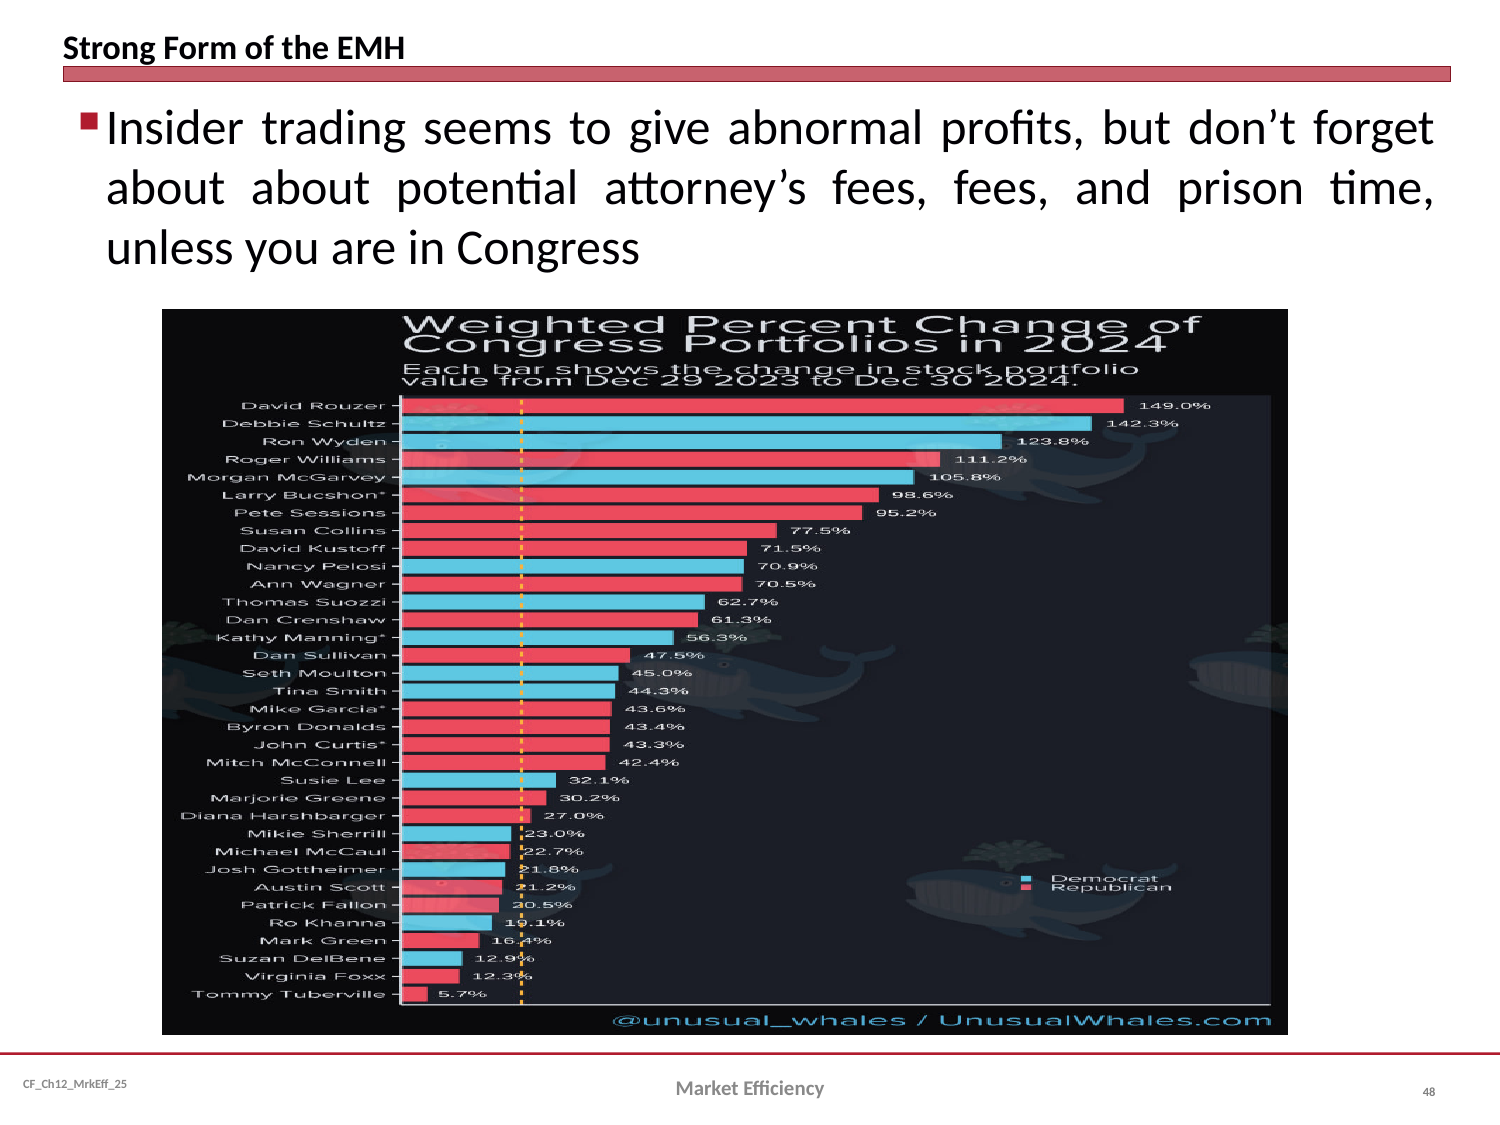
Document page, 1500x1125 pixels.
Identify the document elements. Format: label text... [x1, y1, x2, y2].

slide_number 48 [1375, 1061, 1451, 1122]
footer Market Efficiency [512, 1056, 988, 1117]
title Strong Form of the EMH [62, 6, 1451, 67]
picture [162, 309, 1288, 1035]
list Insider trading seems to give abnormal profits, but don’t forget about about potential attorney’s fees, fees, and prison time, unless you are in Congress [63, 87, 1451, 1041]
